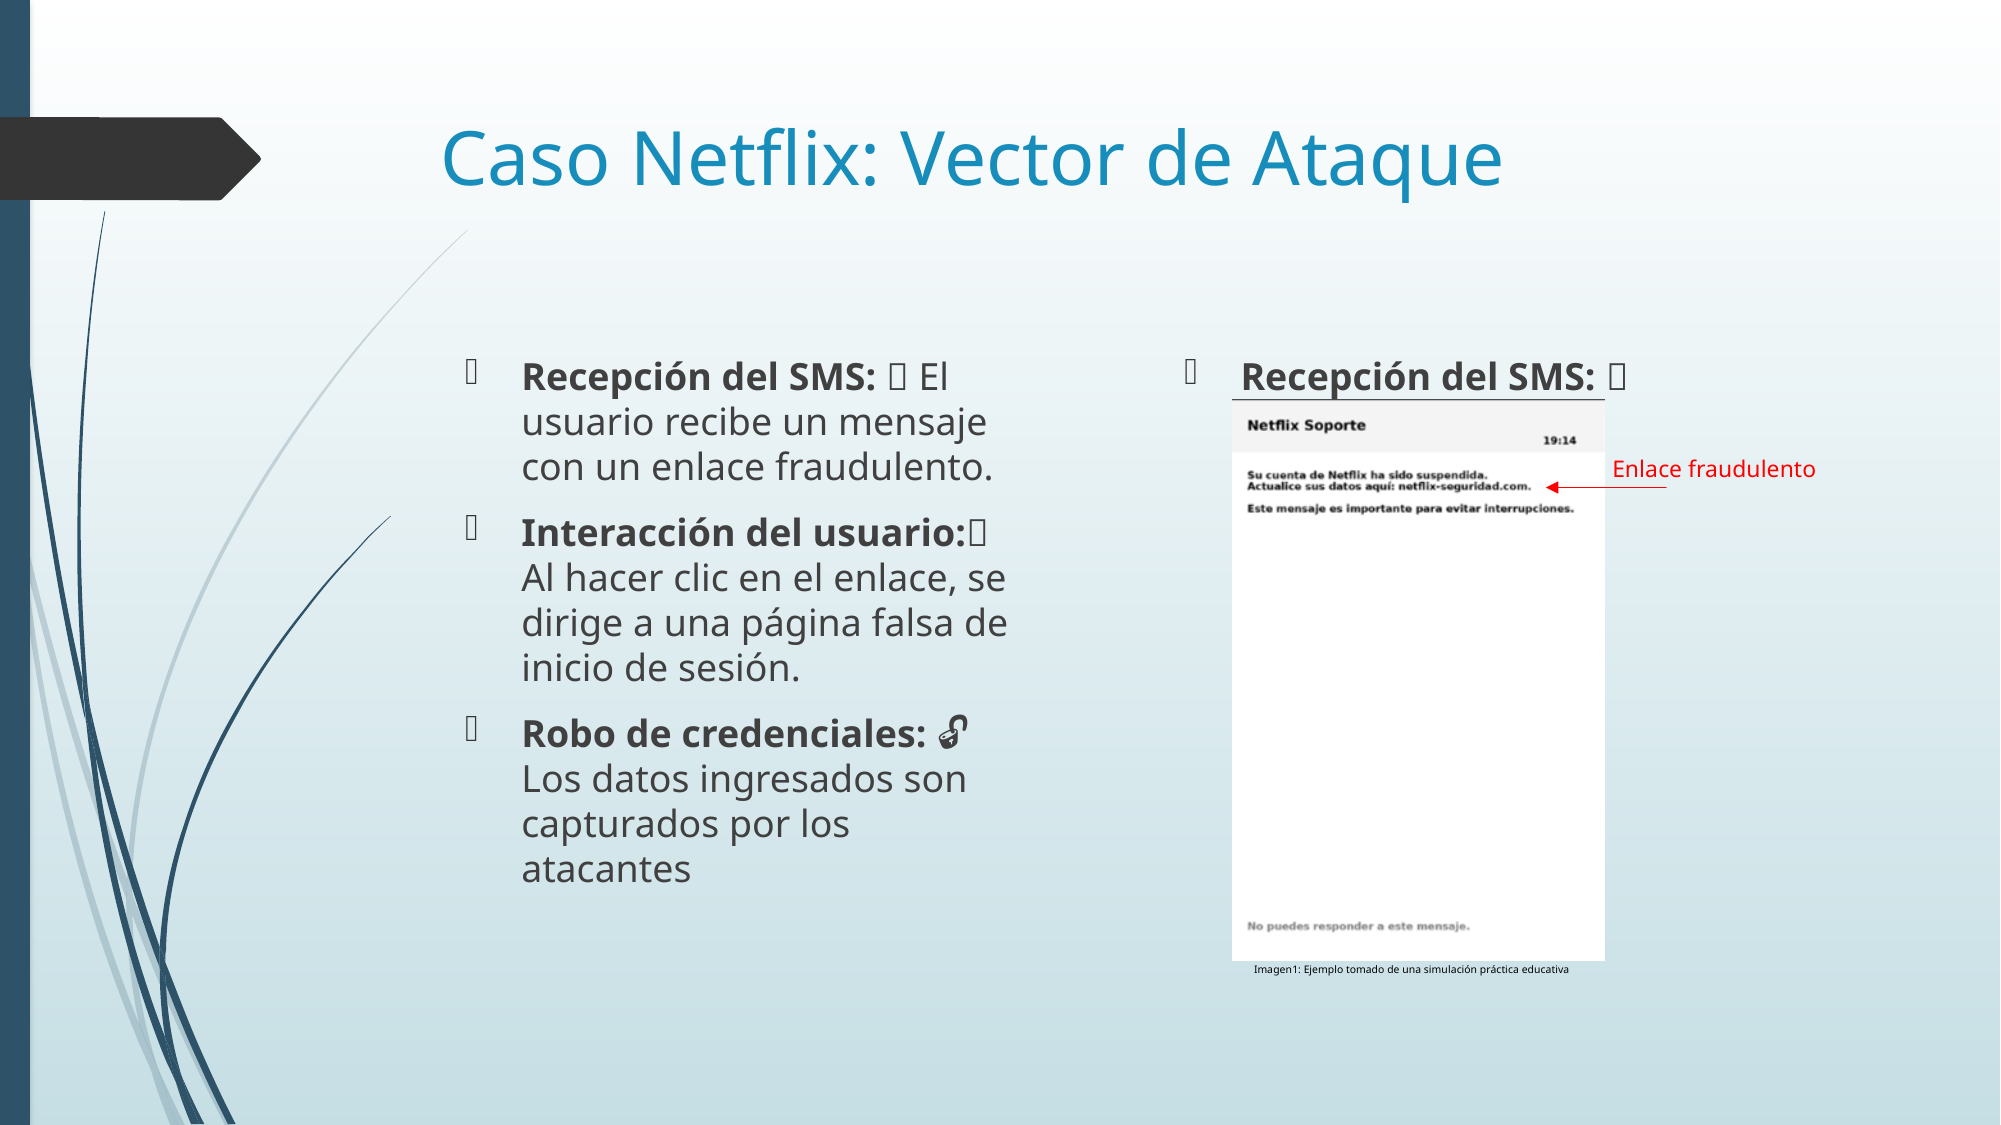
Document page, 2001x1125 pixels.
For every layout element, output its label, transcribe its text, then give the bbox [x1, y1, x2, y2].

text_box Imagen1: Ejemplo tomado de una simulación práctica educativa [1239, 955, 1612, 983]
picture [1232, 399, 1605, 961]
list Recepción del SMS: 📩 El usuario recibe un mensaje con un enlace fraudulento. Interacción del usuario:🔗 Al hacer clic en el enlace, se dirige a una página falsa de inicio de sesión. Robo de credenciales: 🔓 Los datos ingresados son capturados por los atacantes [450, 345, 1032, 966]
title Caso Netflix: Vector de Ataque [425, 102, 1888, 313]
text_box Enlace fraudulento [1610, 447, 1874, 490]
text_box Recepción del SMS: 📩 [1169, 345, 1752, 966]
